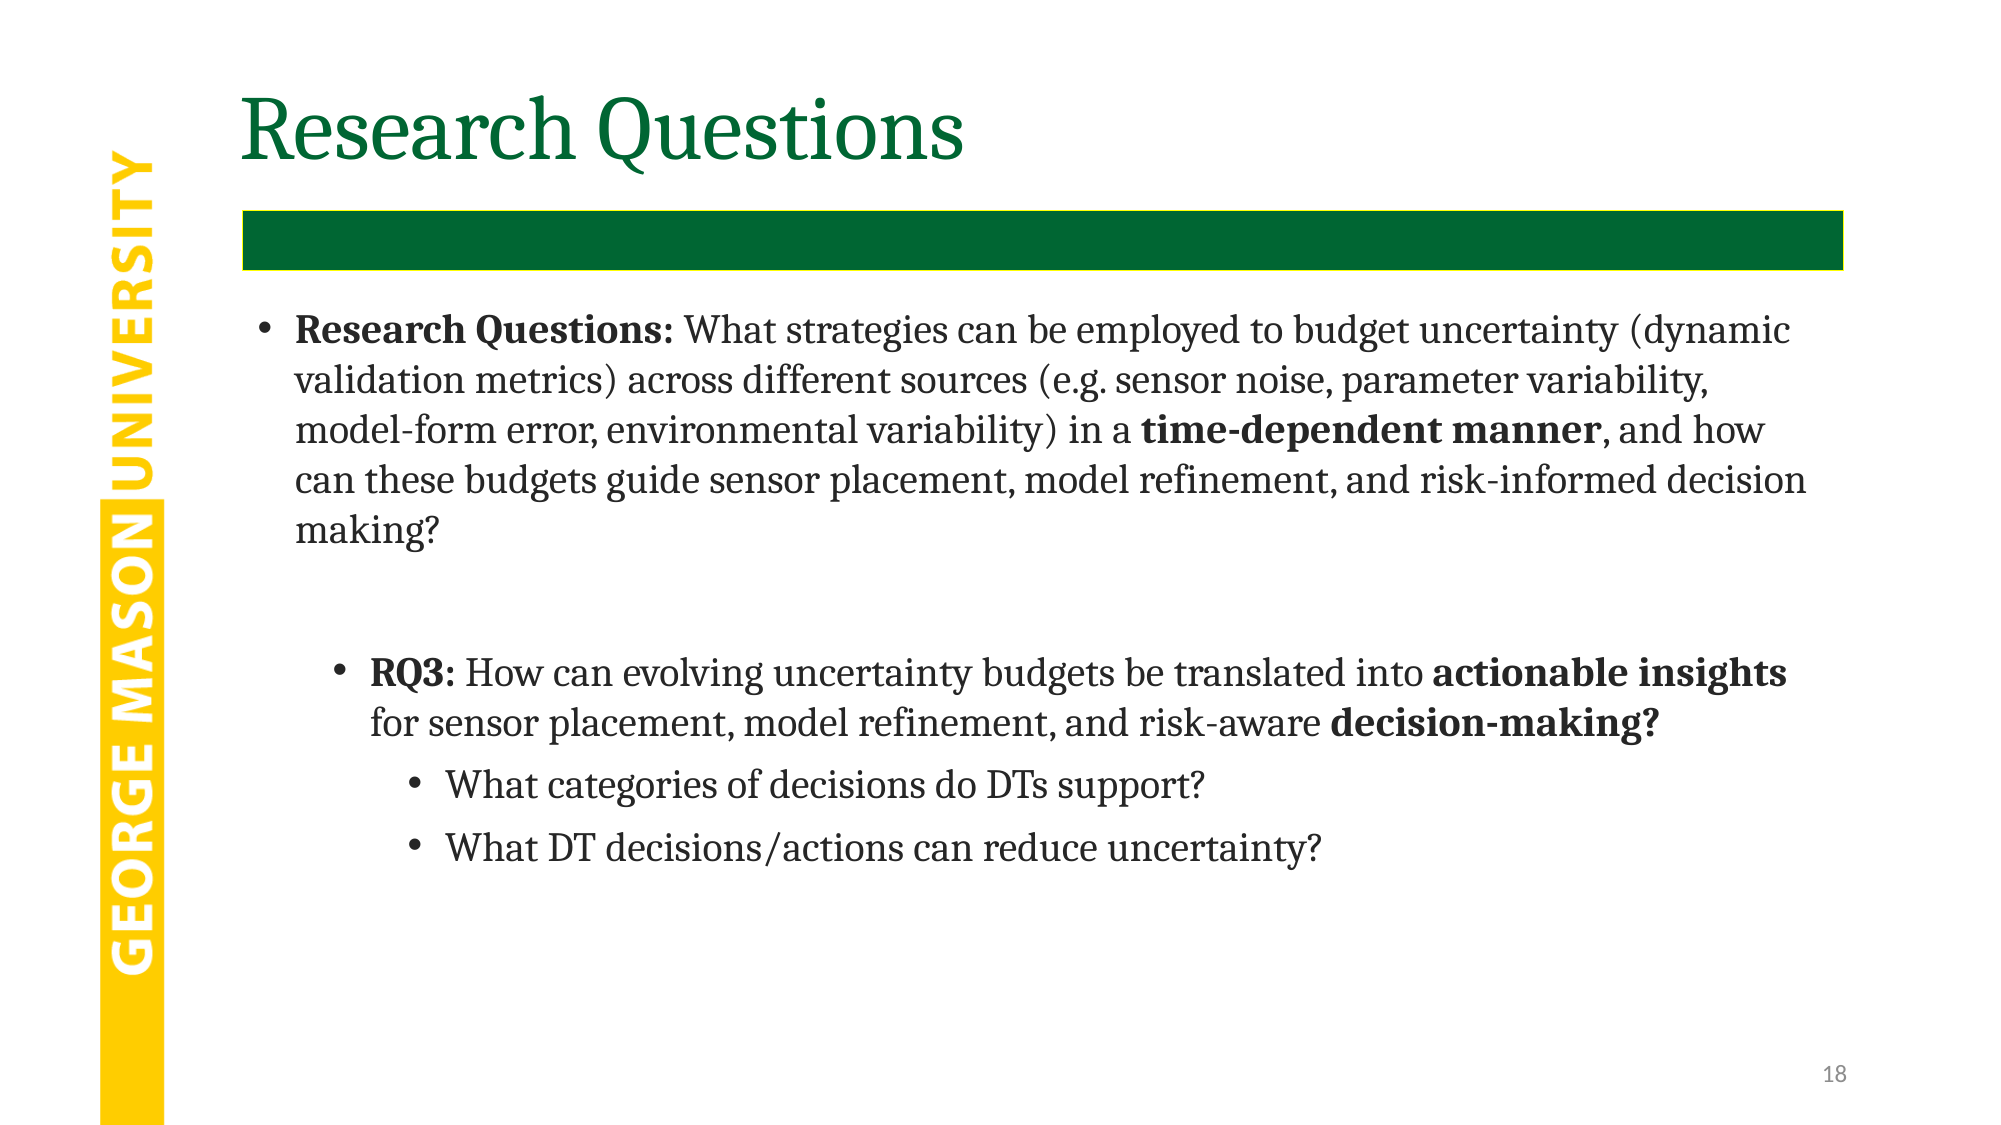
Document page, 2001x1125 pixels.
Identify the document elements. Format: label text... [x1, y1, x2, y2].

picture [74, 115, 188, 1125]
slide_number 18 [1412, 1042, 1863, 1103]
title Research Questions [224, 44, 1863, 187]
list Research Questions: What strategies can be employed to budget uncertainty (dynamic validation metrics) across different sources (e.g. sensor noise, parameter variability, model-form error, environmental variability) in a time-dependent manner, and how can these budgets guide sensor placement, model refinement, and risk-informed decision making? RQ3: How can evolving uncertainty budgets be translated into actionable insights for sensor placement, model refinement, and risk-aware decision-making? What categories of decisions do DTs support? What DT decisions/actions can reduce uncertainty? [242, 294, 1844, 1125]
